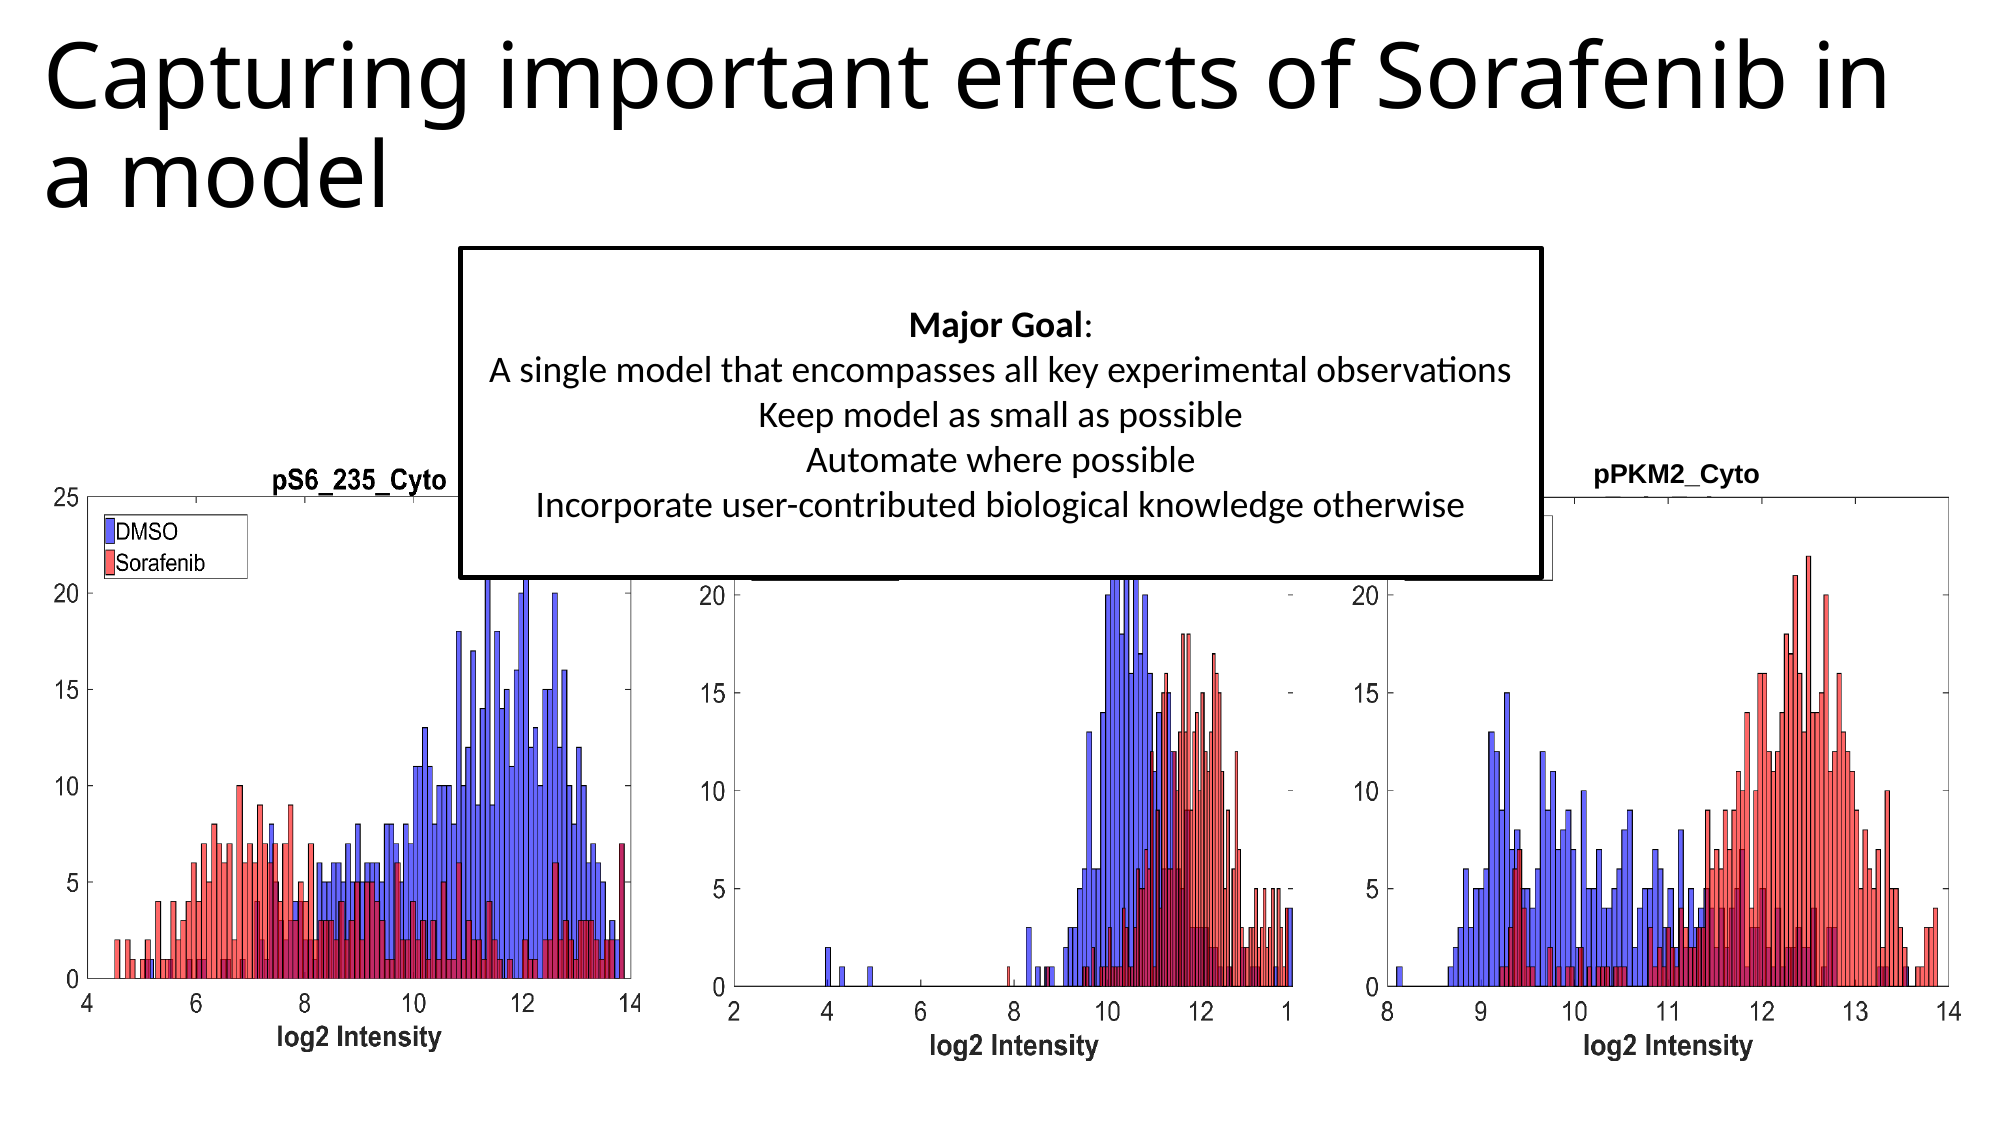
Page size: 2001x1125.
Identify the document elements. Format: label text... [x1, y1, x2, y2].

text_box Major Goal: A single model that encompasses all key experimental observations Keep model as small as possible Automate where possible Incorporate user-contributed biological knowledge otherwise [460, 248, 1542, 451]
picture [1293, 451, 2000, 1061]
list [640, 451, 1293, 1061]
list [0, 451, 640, 1052]
title Capturing important effects of Sorafenib in a model [28, 19, 1980, 237]
